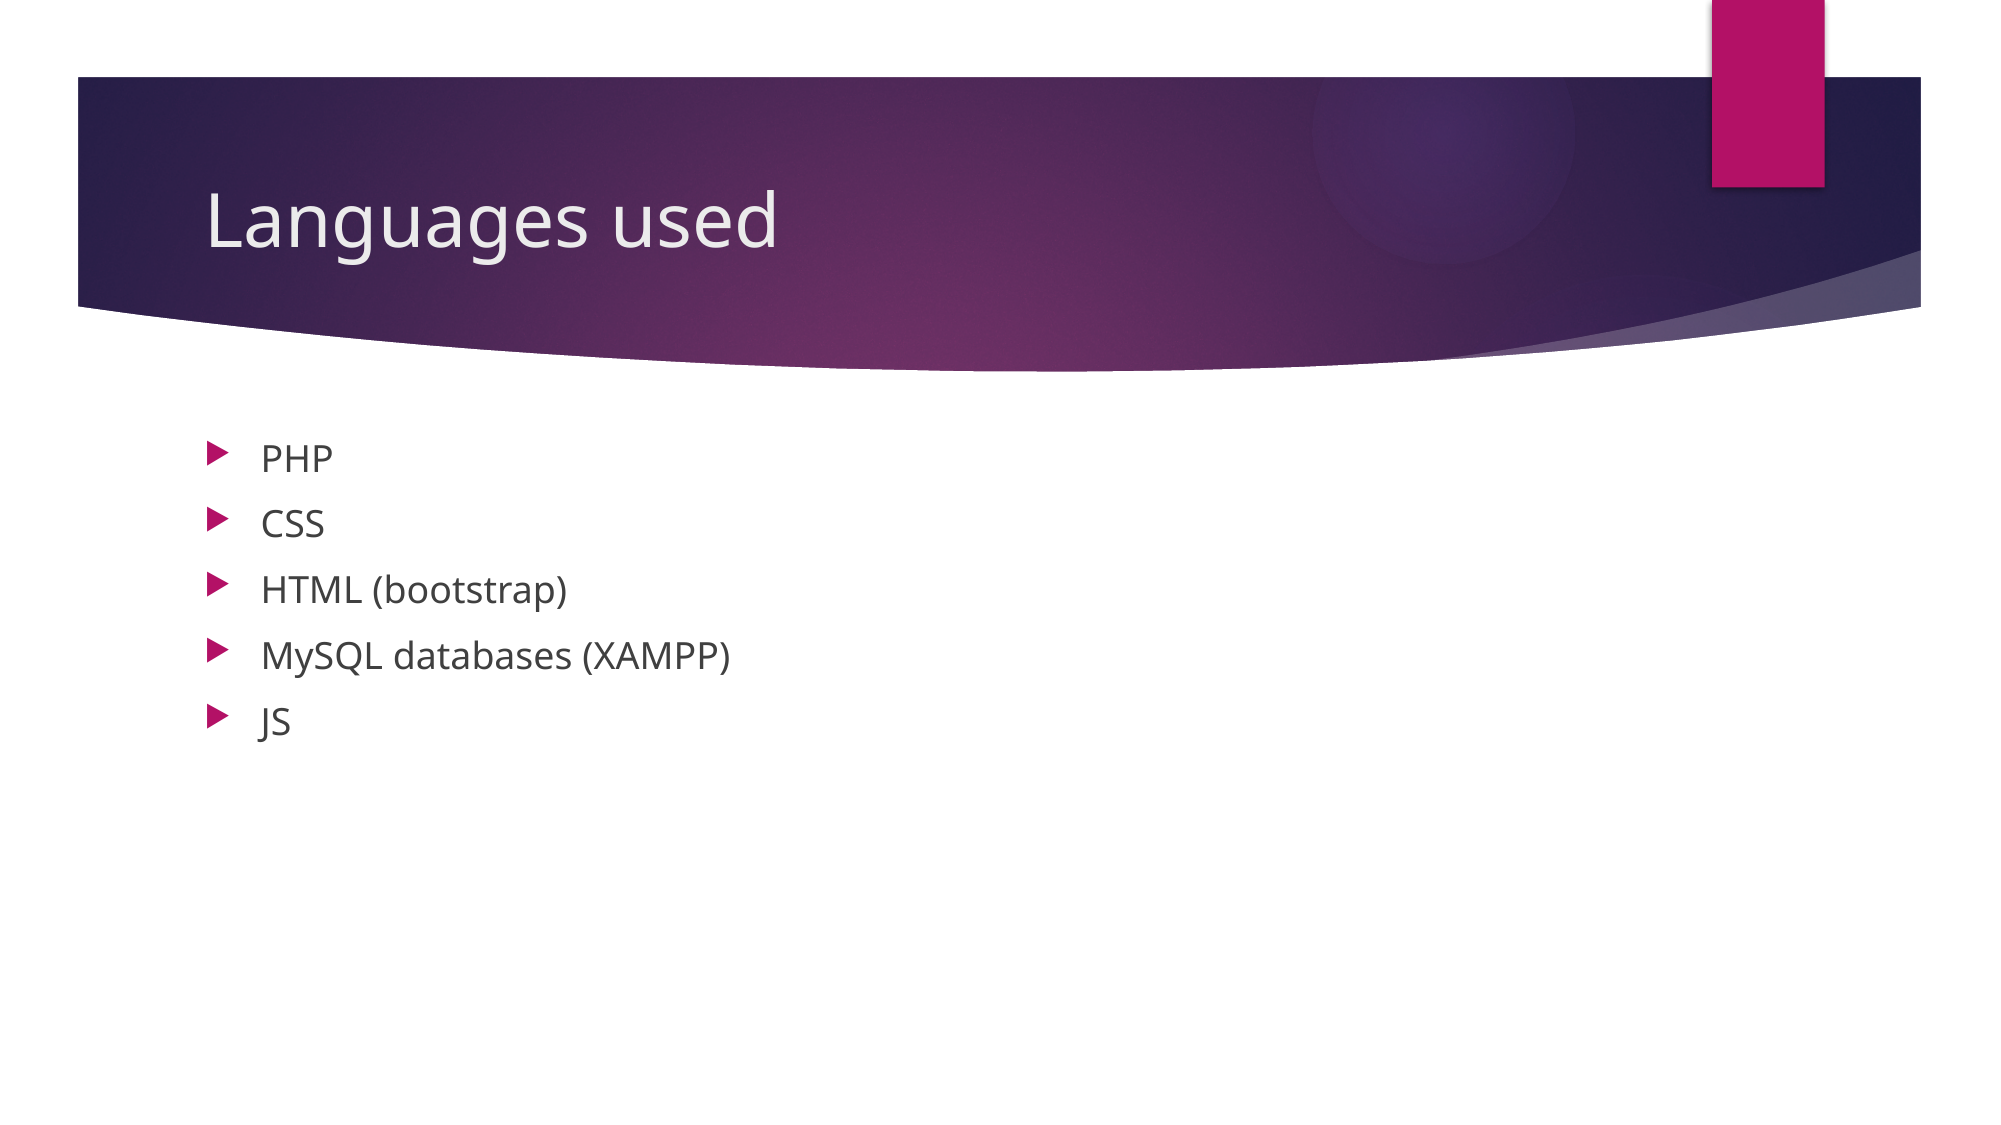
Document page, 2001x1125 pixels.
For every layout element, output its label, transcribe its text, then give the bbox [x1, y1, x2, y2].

title Languages used [189, 159, 1627, 276]
list PHP CSS HTML (bootstrap) MySQL databases (XAMPP) JS [189, 427, 1638, 988]
